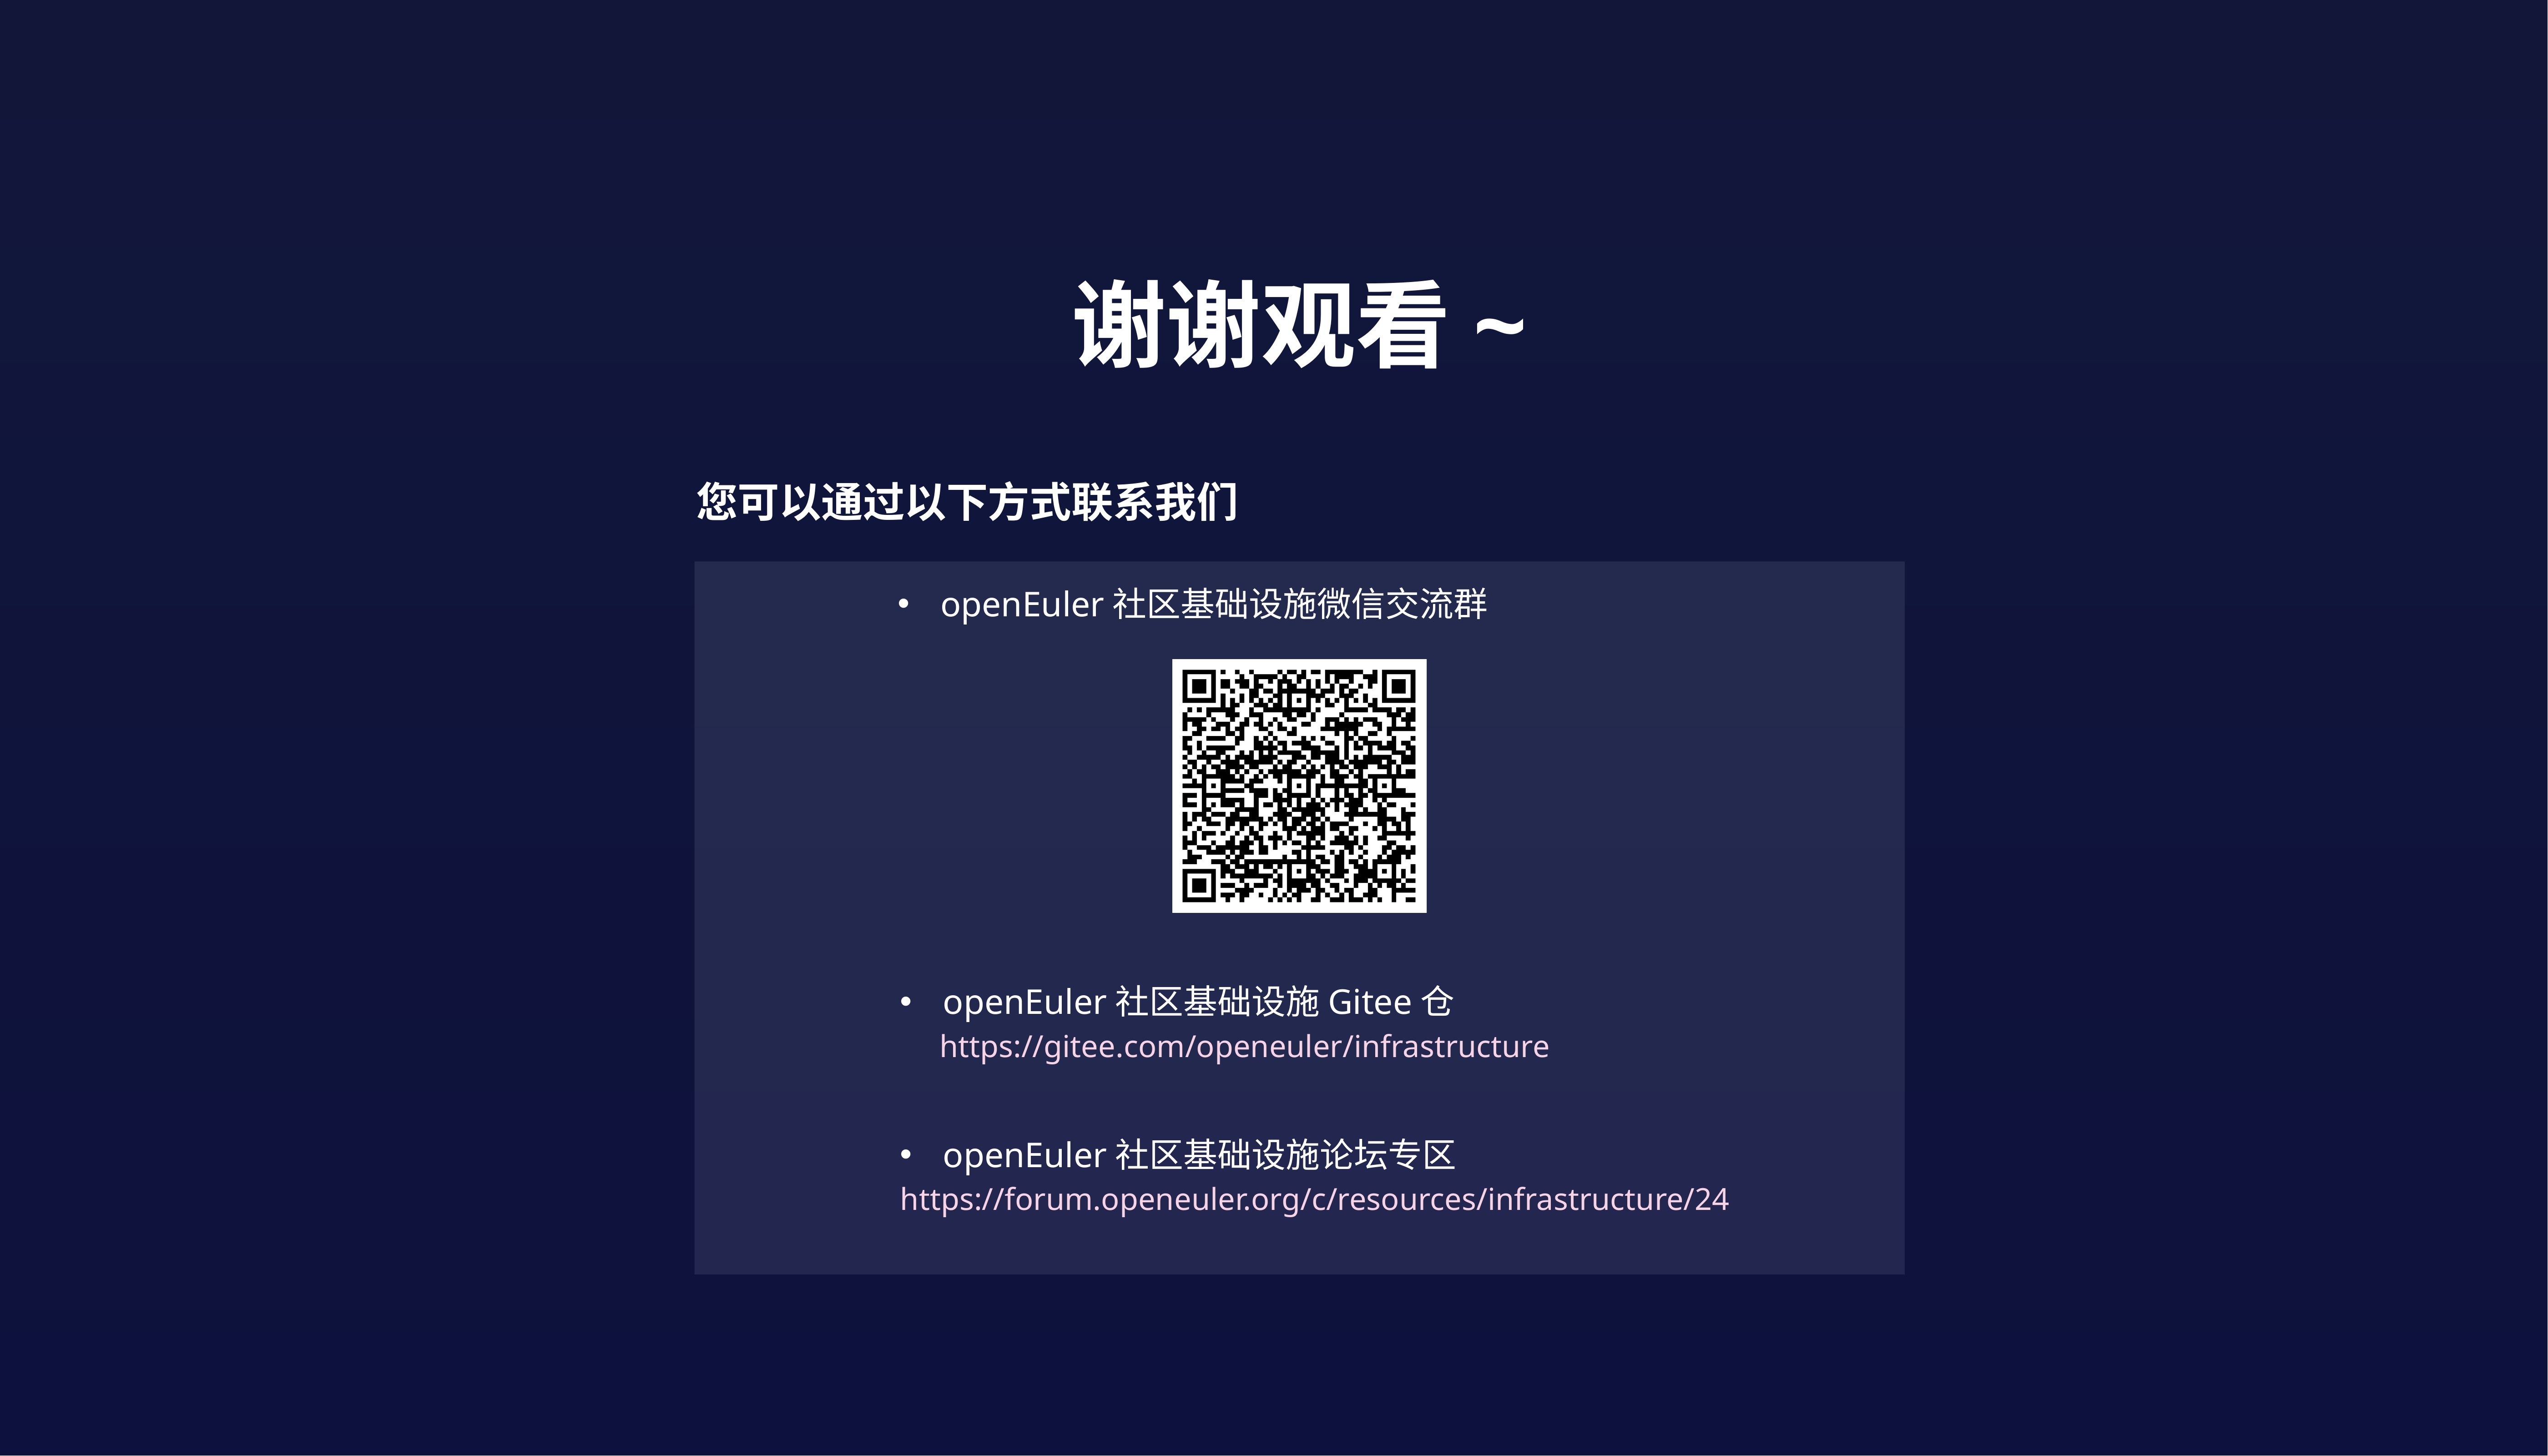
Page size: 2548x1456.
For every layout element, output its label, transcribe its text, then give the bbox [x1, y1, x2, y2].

text_box 谢谢观看~ [521, 263, 2078, 381]
text_box openEuler社区基础设施Gitee仓 https://gitee.com/openeuler/infrastructure [898, 978, 1621, 1065]
text_box openEuler社区基础设施微信交流群 [896, 580, 1652, 625]
text_box 您可以通过以下方式联系我们 [694, 474, 1241, 528]
picture [1172, 659, 1427, 913]
text_box openEuler社区基础设施论坛专区 https://forum.openeuler.org/c/resources/infrastructure/24 [898, 1131, 1763, 1218]
text_box [694, 561, 1905, 1275]
